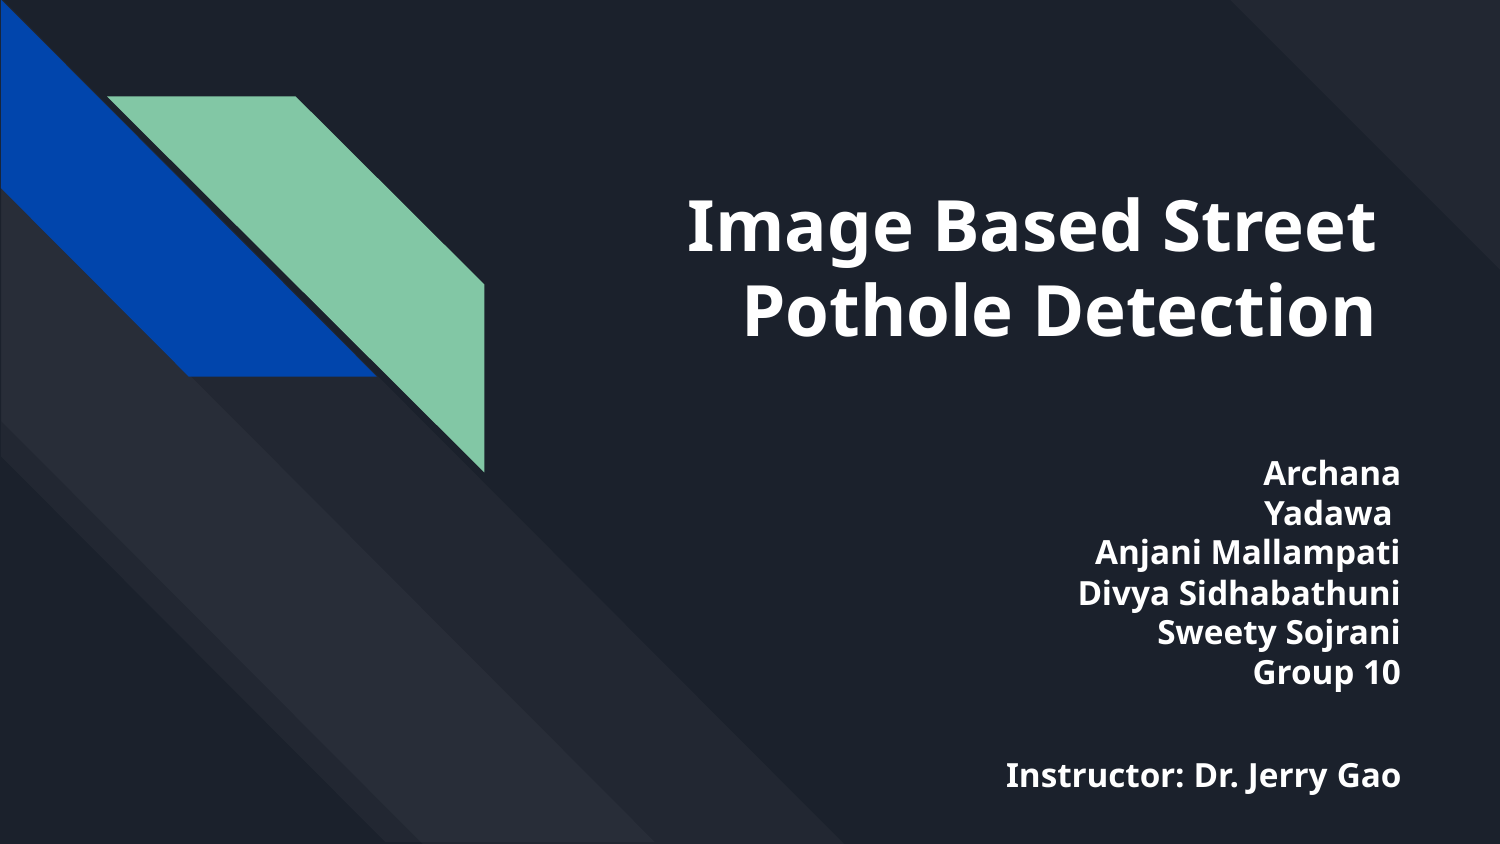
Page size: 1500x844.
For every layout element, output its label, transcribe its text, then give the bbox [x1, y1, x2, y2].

subtitle Instructor: Dr. Jerry Gao [616, 739, 1417, 809]
title Image Based Street Pothole Detection [614, 165, 1393, 367]
subtitle Archana Yadawa Anjani Mallampati Divya Sidhabathuni Sweety Sojrani Group 10 [761, 436, 1417, 711]
